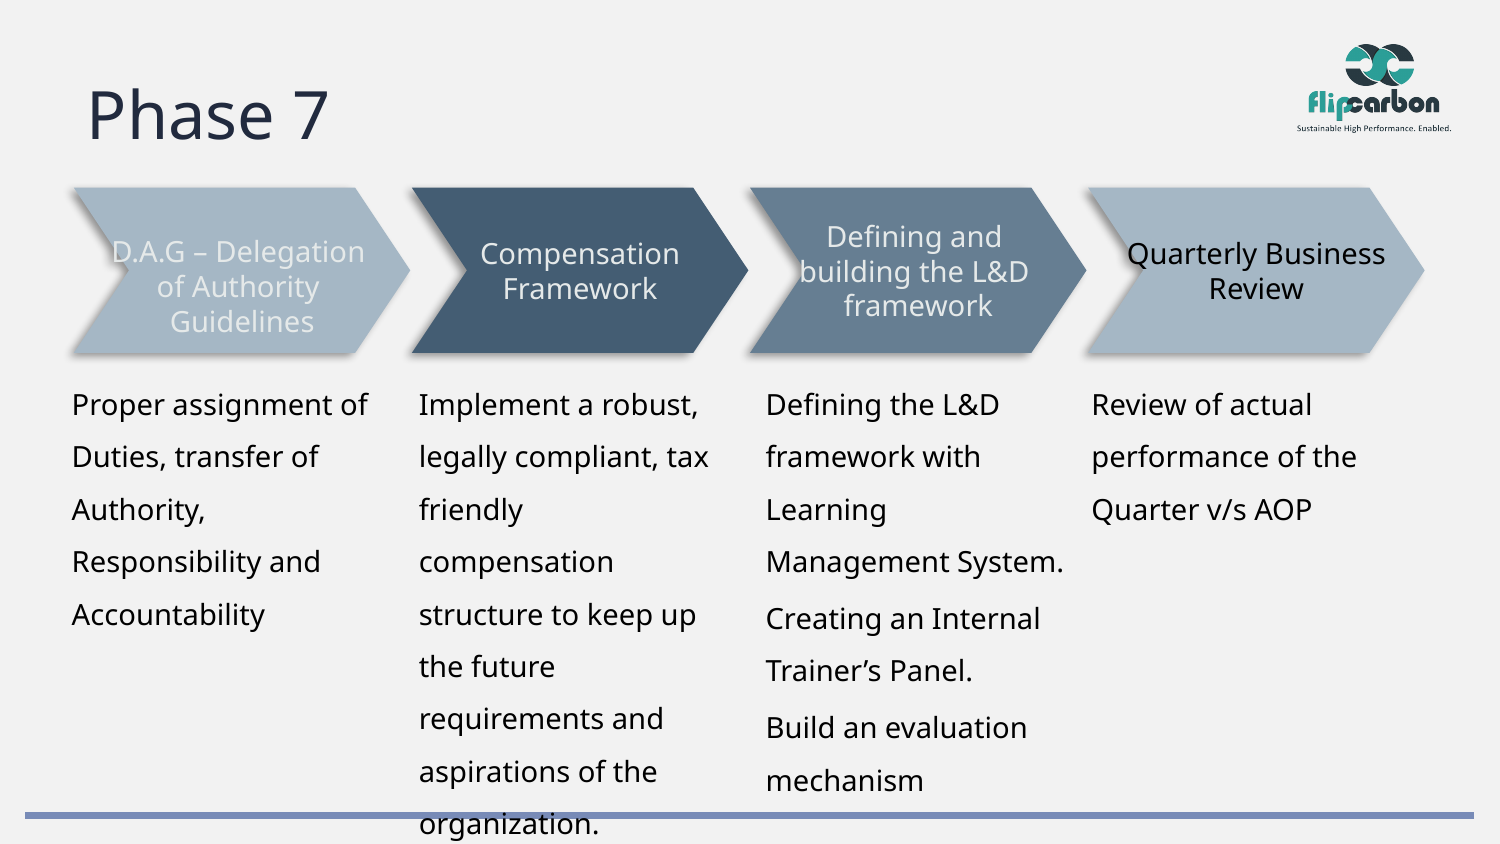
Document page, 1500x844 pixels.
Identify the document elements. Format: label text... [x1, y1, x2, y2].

text_box Proper assignment of Duties, transfer of Authority, Responsibility and Accountability [71, 368, 374, 582]
text_box Implement a robust, legally compliant, tax friendly compensation structure to keep up the future requirements and aspirations of the organization. [418, 368, 721, 582]
title Phase 7 [71, 57, 1273, 152]
text_box Review of actual performance of the Quarter v/s AOP [1091, 368, 1429, 582]
text_box Compensation Framework [411, 187, 749, 353]
text_box D.A.G – Delegation of Authority Guidelines [73, 187, 411, 353]
text_box Defining the L&D framework with Learning Management System. Creating an Internal Trainer’s Panel. Build an evaluation mechanism [765, 368, 1068, 582]
text_box Defining and building the L&D framework [749, 187, 1087, 353]
picture [1278, 21, 1471, 158]
text_box Quarterly Business Review [1088, 187, 1425, 353]
